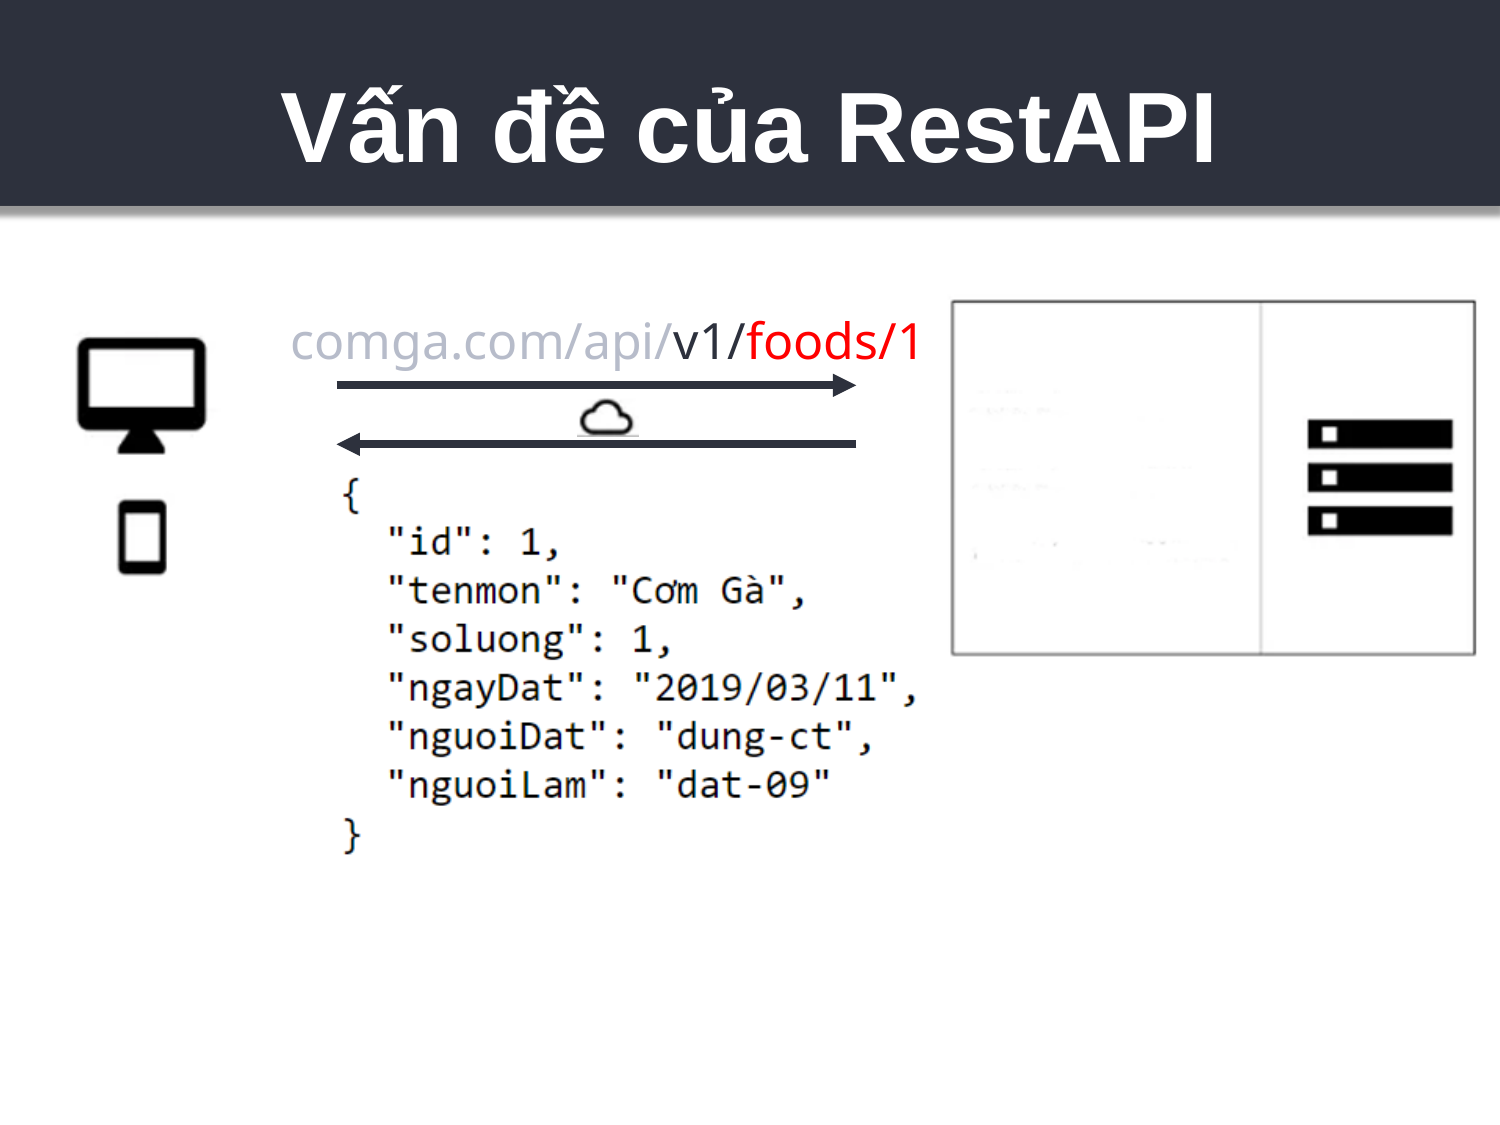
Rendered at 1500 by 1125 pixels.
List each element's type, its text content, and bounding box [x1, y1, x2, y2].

picture [0, 0, 1500, 225]
picture [336, 289, 1492, 878]
picture [50, 314, 250, 642]
picture [577, 397, 639, 438]
text_box comga.com/api/v1/foods/1 [237, 273, 981, 407]
